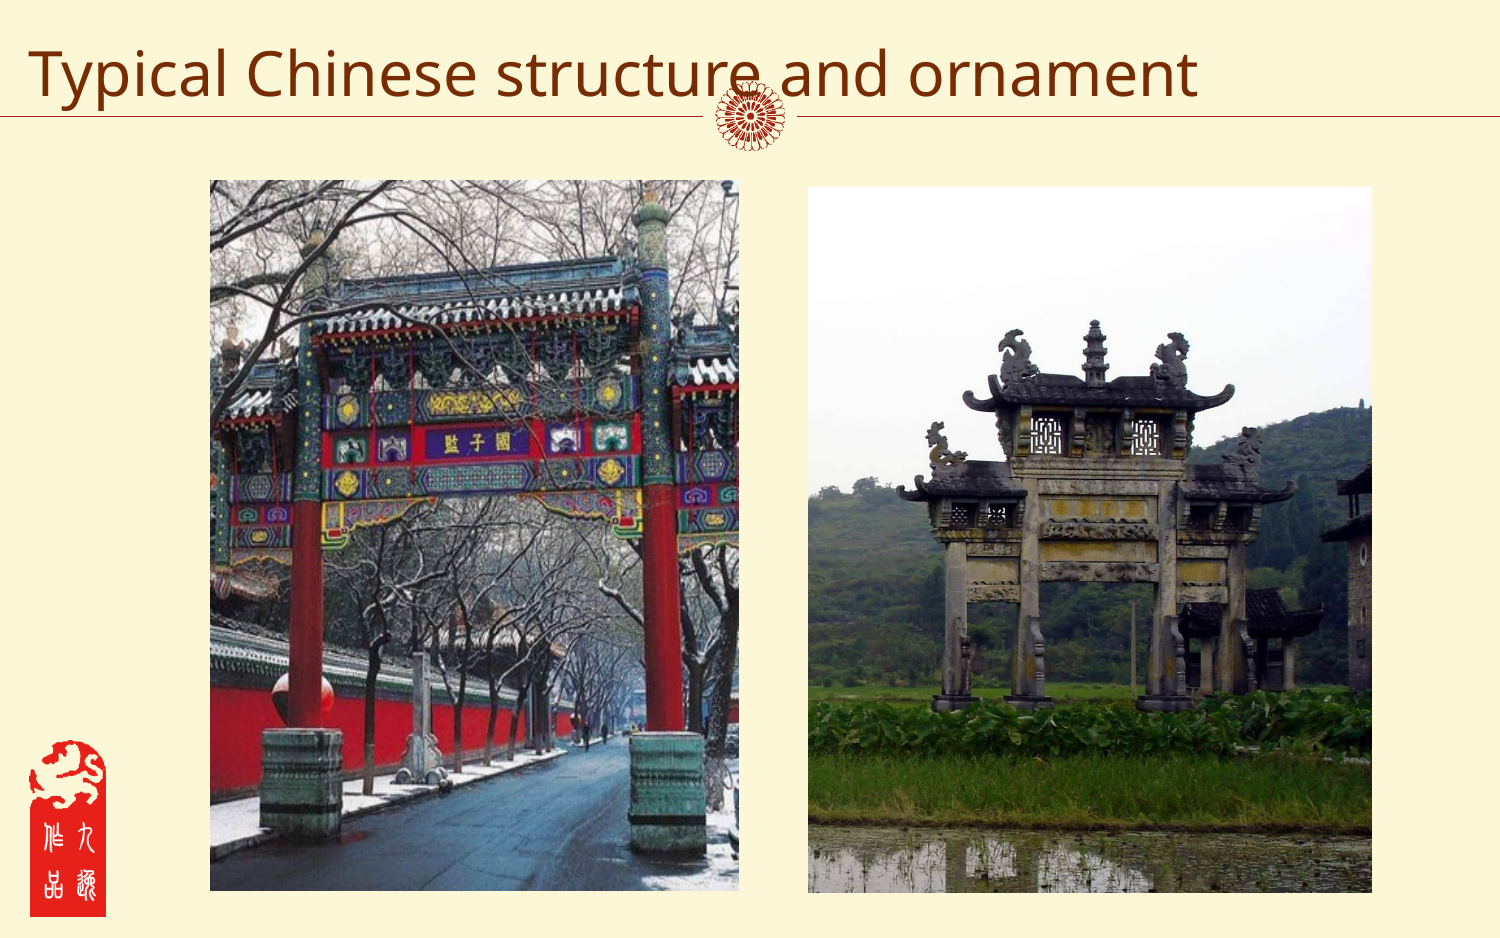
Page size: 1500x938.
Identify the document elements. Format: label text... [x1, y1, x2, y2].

picture [210, 180, 739, 891]
picture [808, 187, 1372, 894]
text_box Typical Chinese structure and ornament [0, 12, 1241, 80]
picture [29, 740, 106, 917]
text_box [0, 81, 1500, 152]
